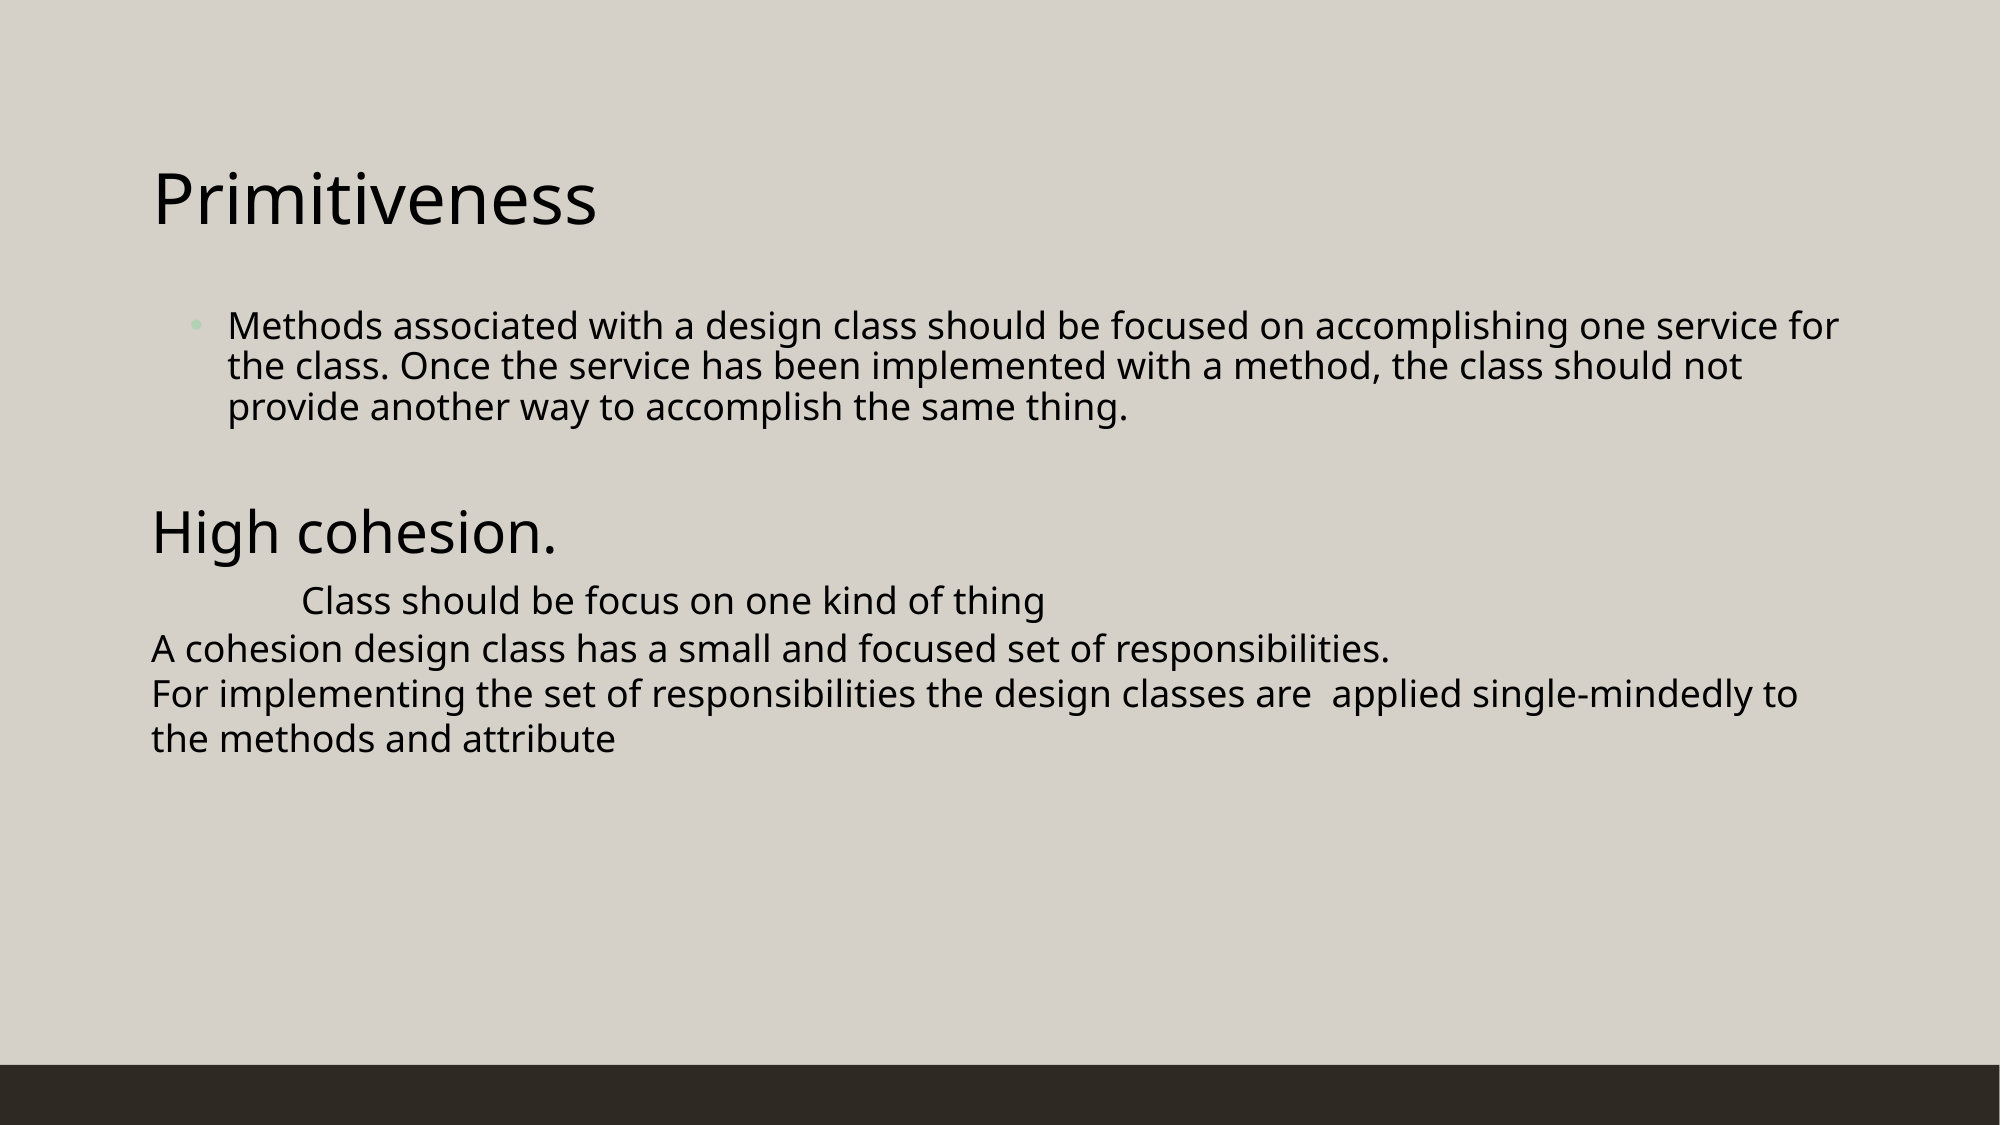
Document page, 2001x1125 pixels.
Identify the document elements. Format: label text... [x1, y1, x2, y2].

list Methods associated with a design class should be focused on accomplishing one service for the class. Once the service has been implemented with a method, the class should not provide another way to accomplish the same thing. [137, 299, 1863, 1014]
title Primitiveness [137, 59, 1863, 248]
text_box High cohesion. Class should be focus on one kind of thing A cohesion design class has a small and focused set of responsibilities. For implementing the set of responsibilities the design classes are applied single-mindedly to the methods and attribute [136, 487, 1825, 828]
